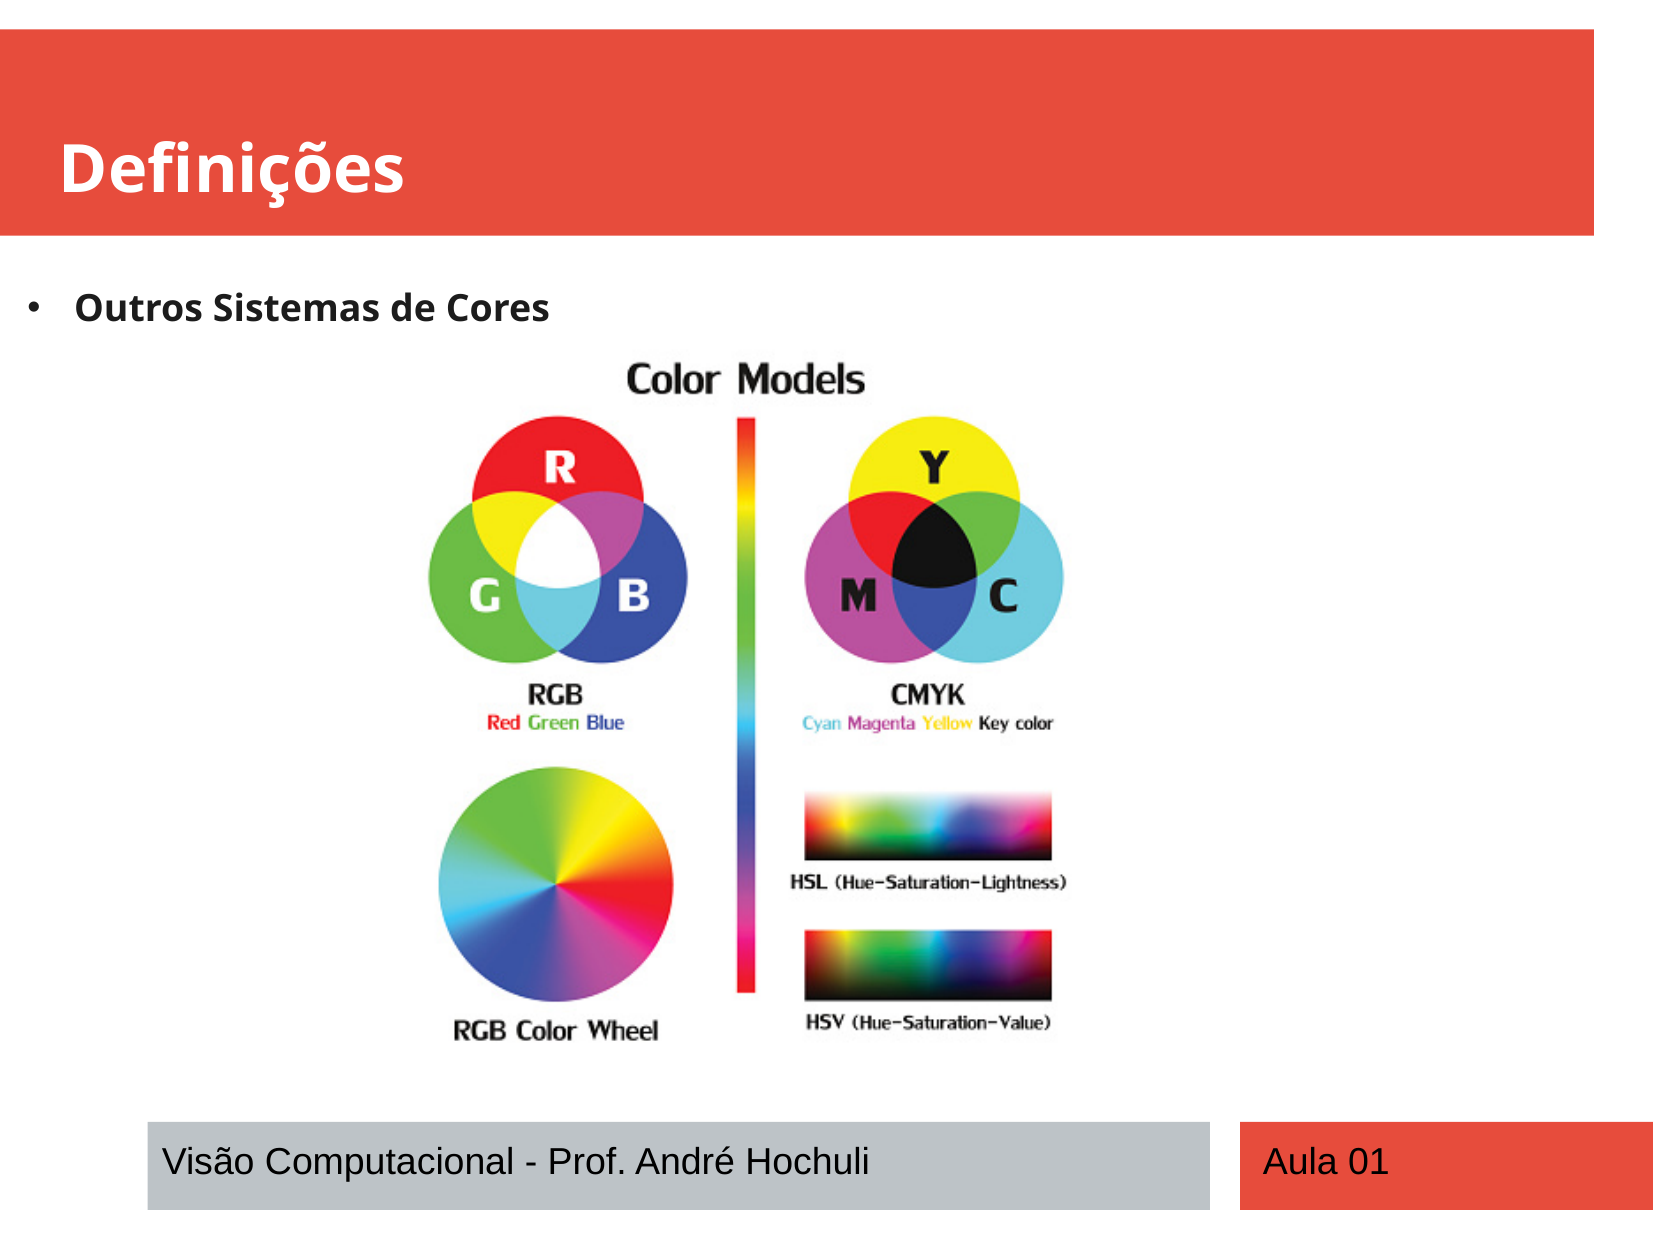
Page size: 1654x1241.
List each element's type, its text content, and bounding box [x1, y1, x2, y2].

text_box Aula 01 [1248, 1129, 1623, 1189]
text_box Outros Sistemas de Cores [27, 284, 1533, 1052]
picture [378, 335, 1114, 1071]
text_box Definições [58, 58, 1594, 206]
text_box Visão Computacional - Prof. André Hochuli [147, 1129, 1205, 1189]
